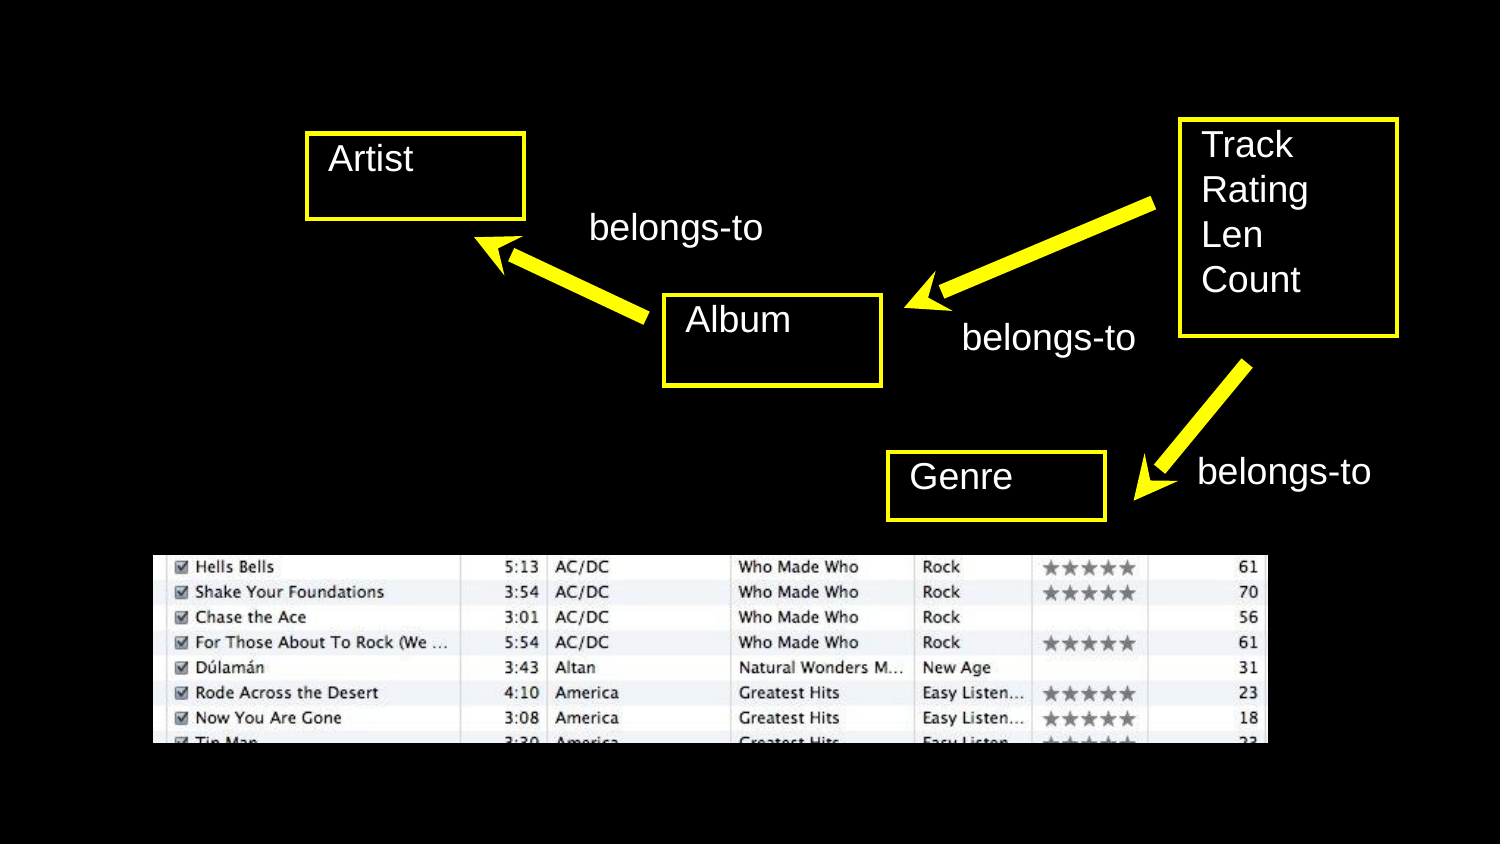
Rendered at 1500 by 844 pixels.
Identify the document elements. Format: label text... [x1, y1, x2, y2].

text_box belongs-to [588, 202, 766, 248]
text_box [903, 202, 1154, 309]
text_box Track Rating Len Count [1179, 119, 1397, 337]
text_box belongs-to [961, 316, 1139, 359]
text_box belongs-to [1252, 446, 1374, 492]
text_box Album [664, 295, 882, 386]
picture [153, 555, 1269, 743]
text_box Artist [307, 133, 524, 219]
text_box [1133, 362, 1248, 501]
text_box Genre [888, 452, 1105, 521]
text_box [473, 236, 647, 319]
